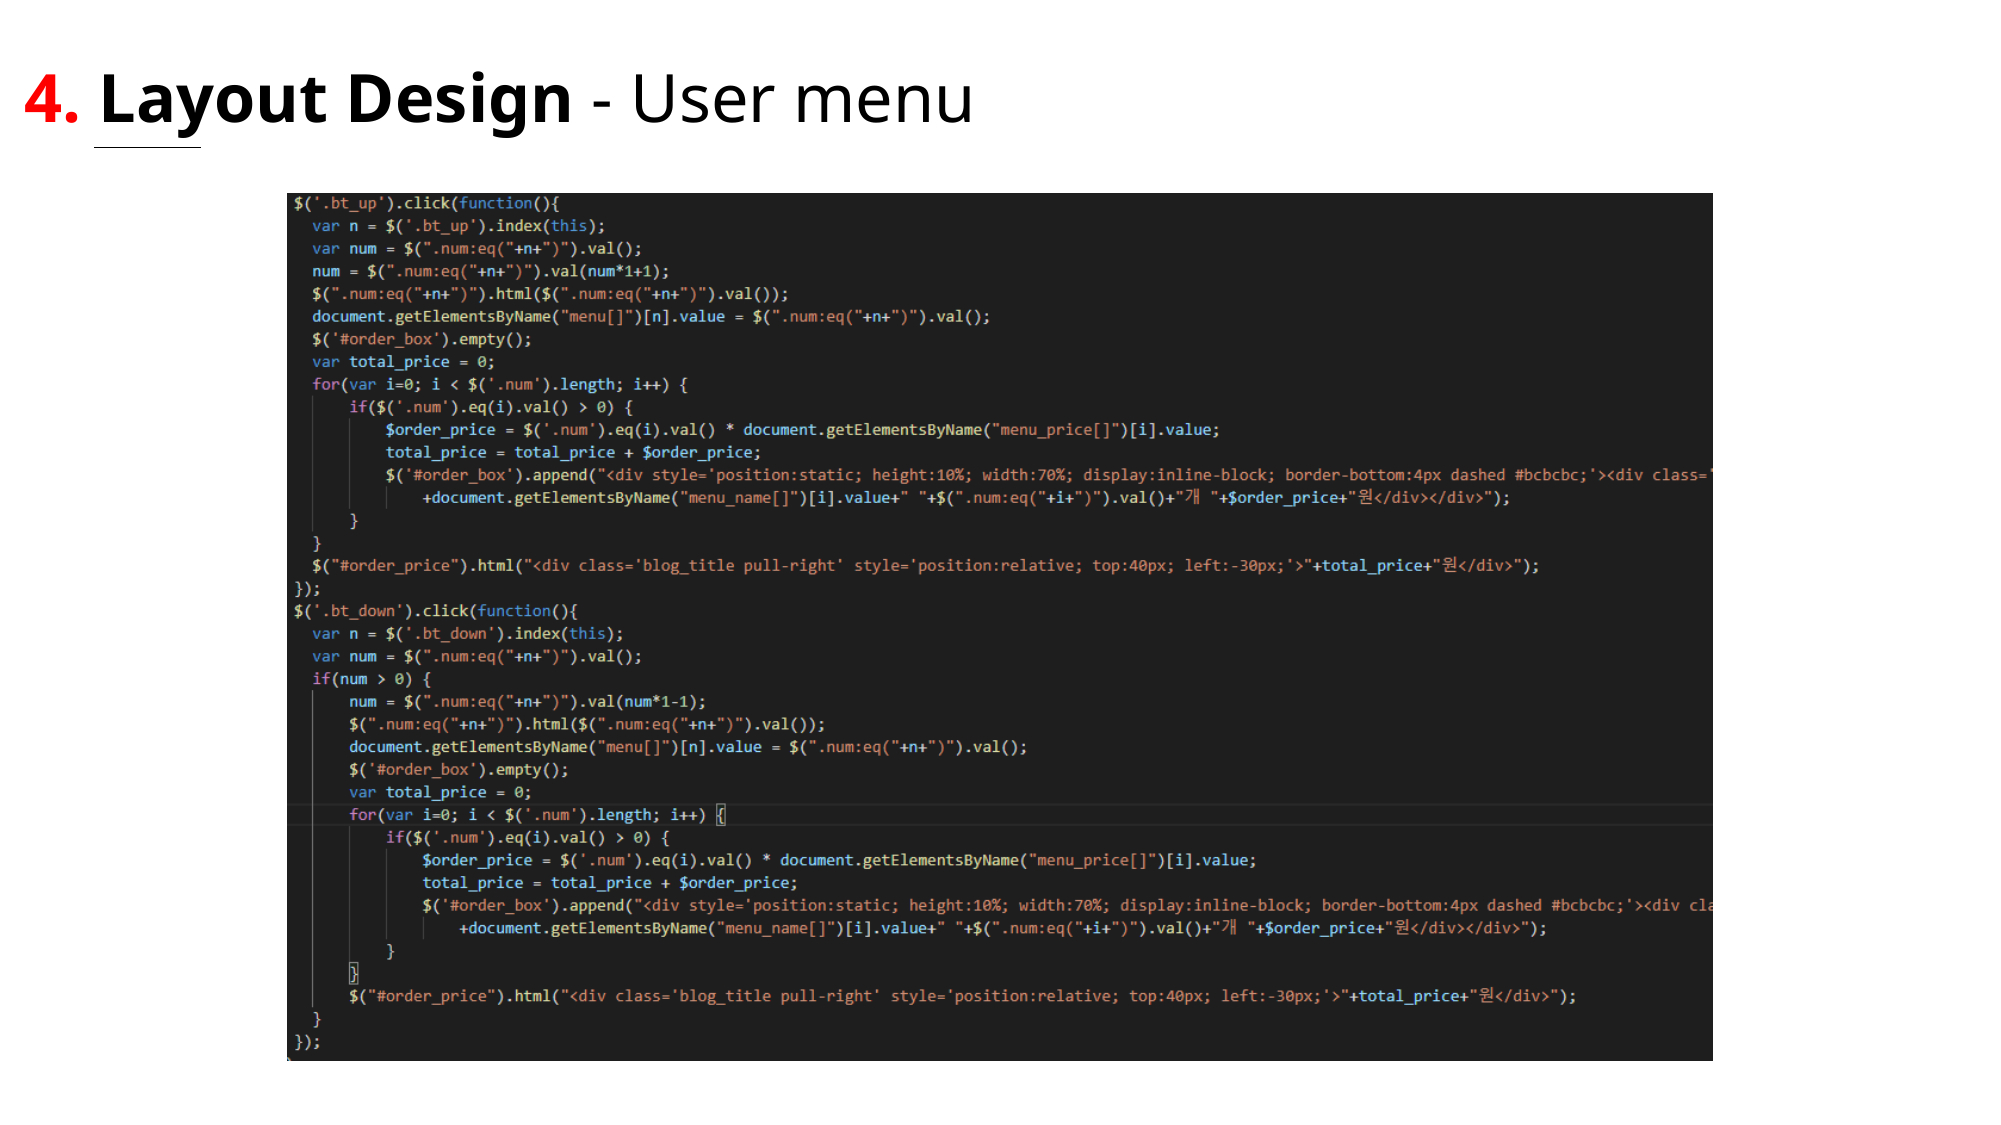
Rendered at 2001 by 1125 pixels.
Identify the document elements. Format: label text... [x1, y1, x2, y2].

text_box 4. Layout Design - User menu [9, 48, 992, 144]
text_box [0, 0, 2000, 1125]
picture [287, 193, 1713, 1061]
